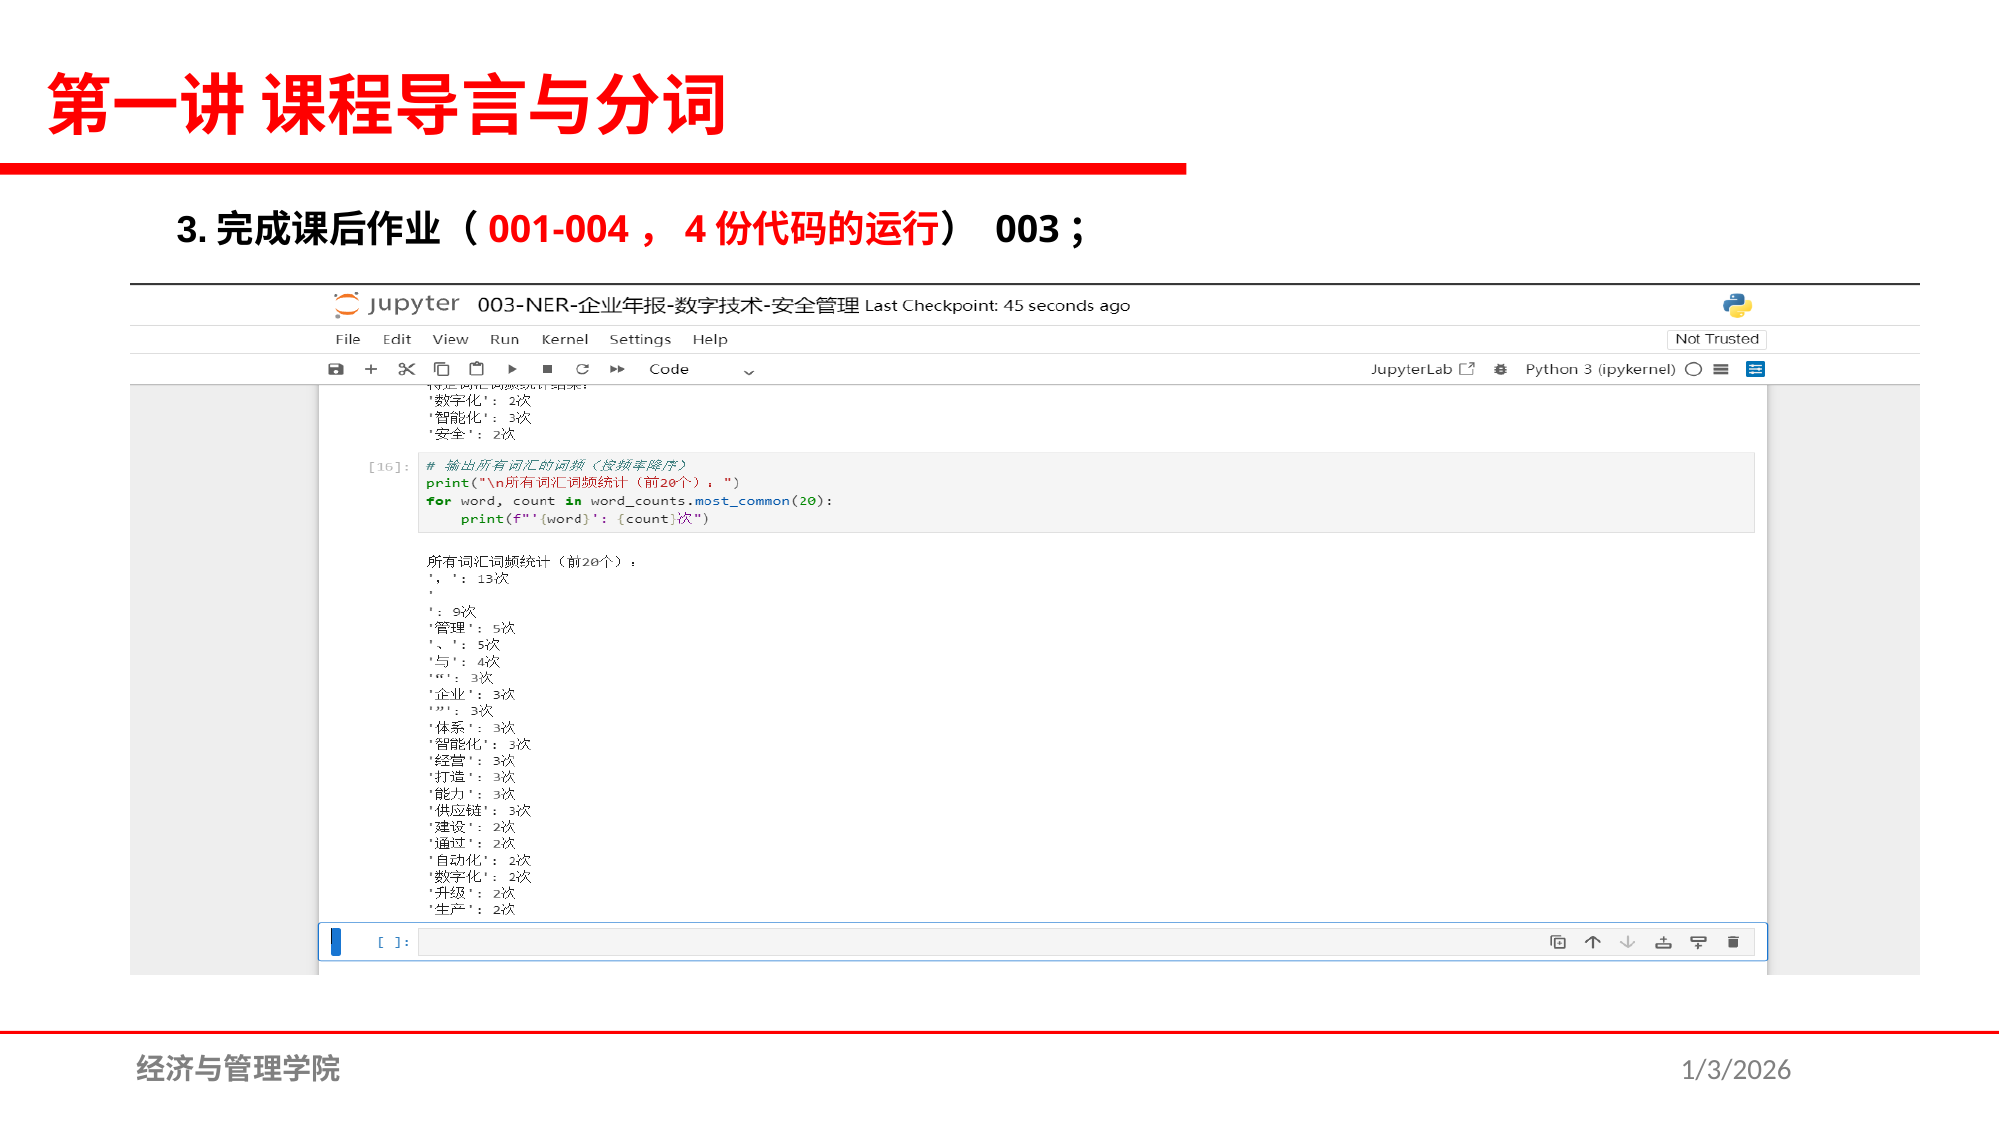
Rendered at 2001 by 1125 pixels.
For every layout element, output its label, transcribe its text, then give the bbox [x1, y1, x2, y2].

picture [130, 283, 1921, 975]
text_box 第一讲 课程导言与分词 [16, 47, 744, 151]
text_box 3.完成课后作业（001-004，4份代码的运行） 003； [142, 190, 1858, 283]
